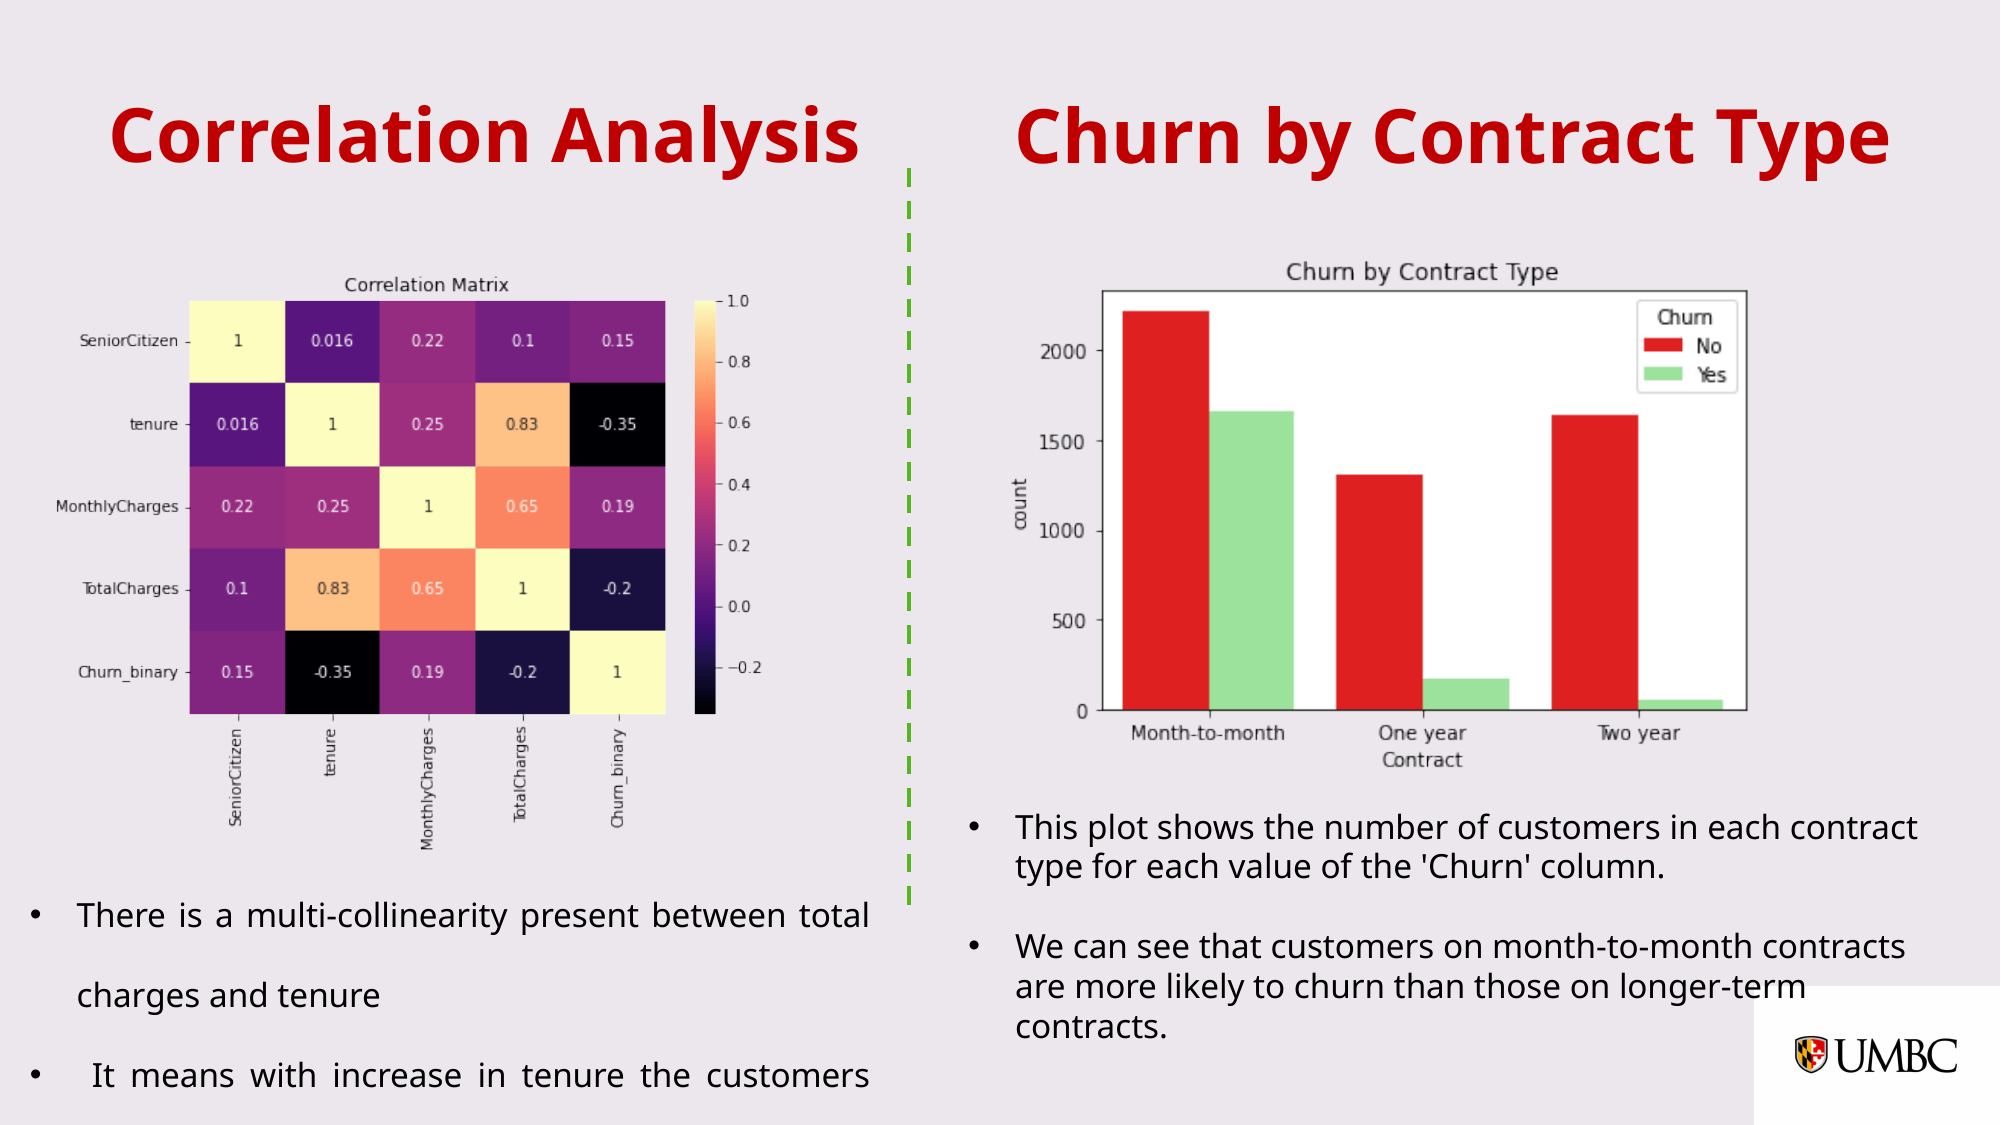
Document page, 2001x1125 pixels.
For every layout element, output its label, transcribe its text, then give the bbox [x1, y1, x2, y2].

text_box This plot shows the number of customers in each contract type for each value of the 'Churn' column. We can see that customers on month-to-month contracts are more likely to churn than those on longer-term contracts. [953, 798, 1955, 1093]
text_box Correlation Analysis [93, 79, 1095, 275]
text_box There is a multi-collinearity present between total charges and tenure It means with increase in tenure the customers tend to charged more [14, 847, 887, 1125]
text_box Churn by Contract Type [999, 81, 2000, 187]
picture [998, 248, 1758, 783]
picture [45, 266, 775, 859]
picture [1754, 986, 2000, 1125]
